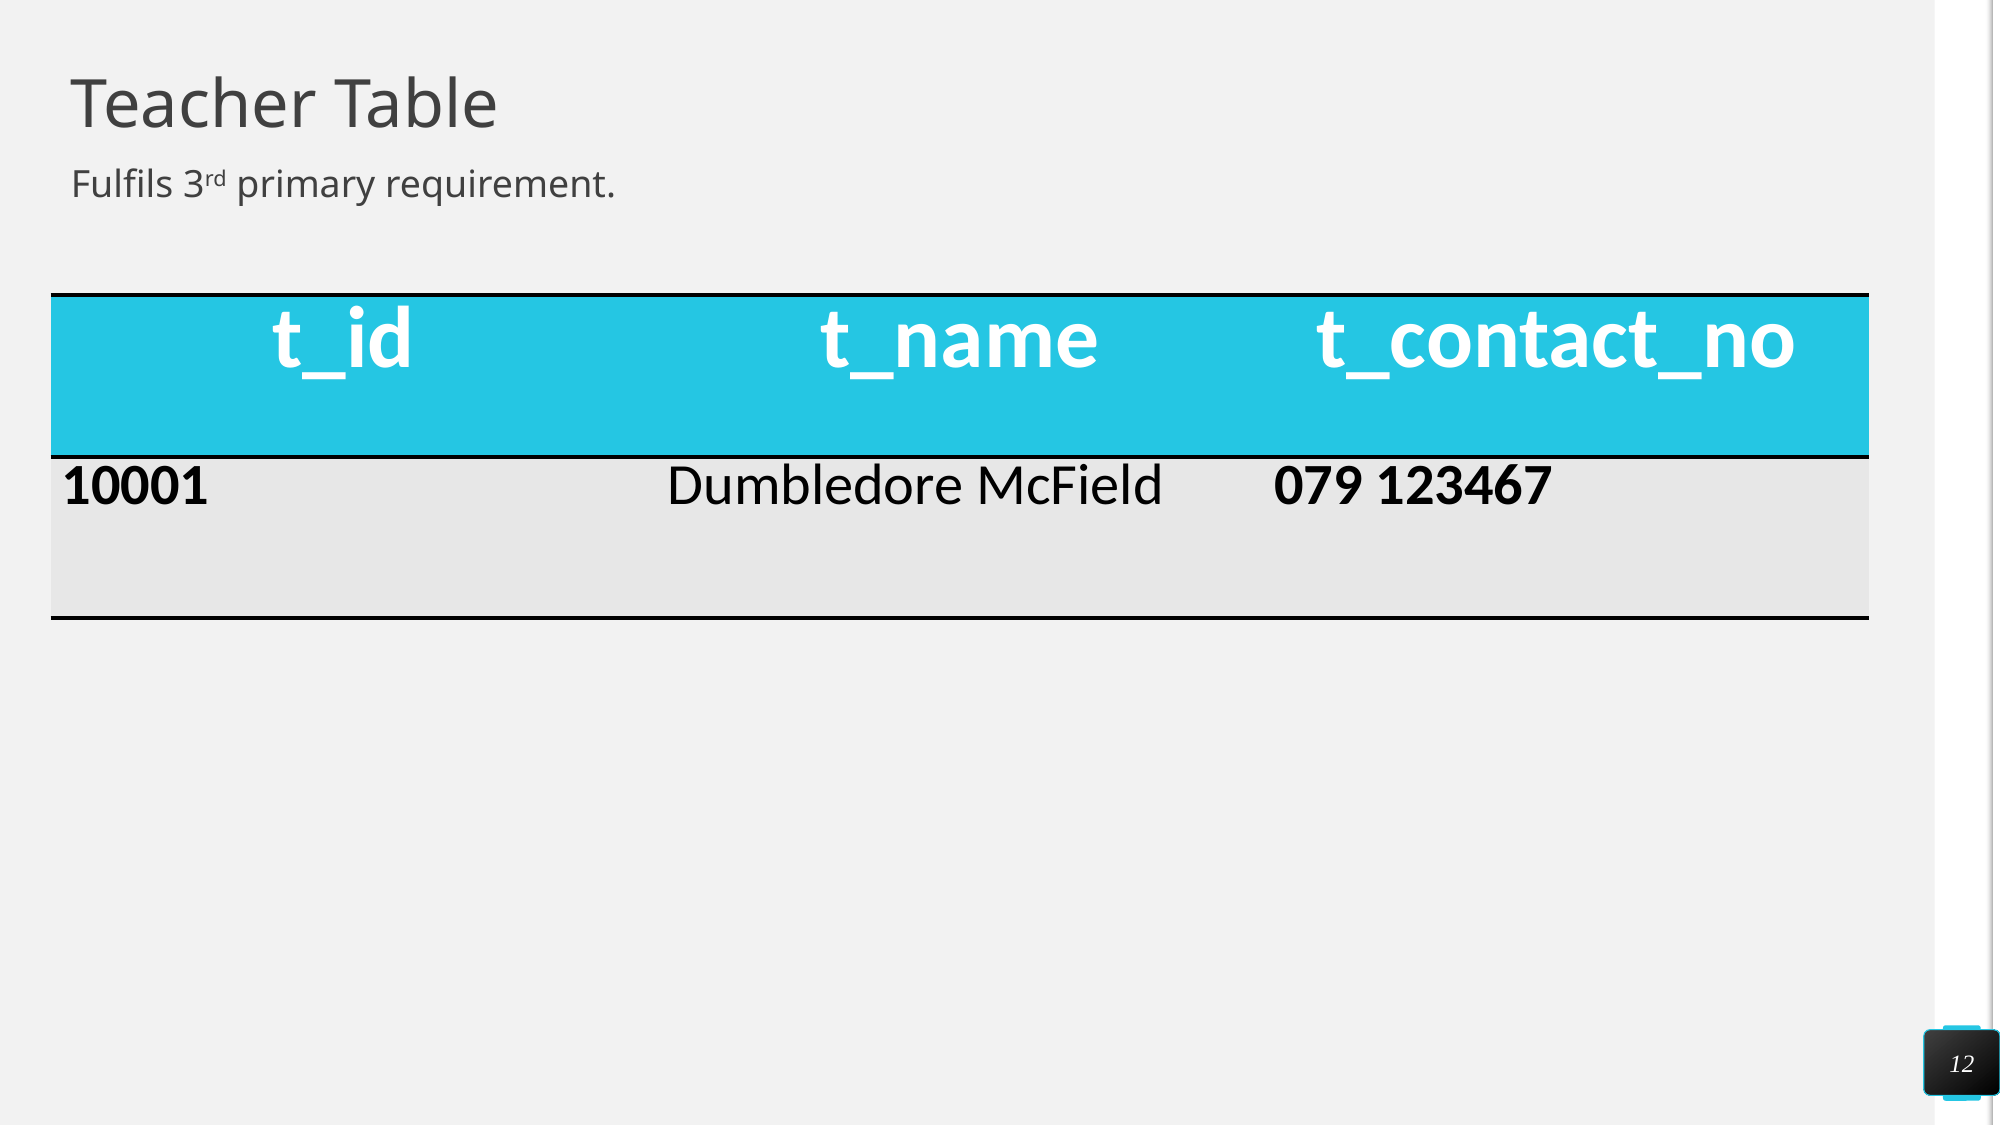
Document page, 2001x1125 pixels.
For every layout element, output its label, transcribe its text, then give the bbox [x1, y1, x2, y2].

table_cell 079 123467 [1263, 459, 1869, 616]
table_header t_name [657, 297, 1263, 455]
table_cell Dumbledore McField [657, 459, 1263, 616]
slide_number 12 [1923, 1029, 2000, 1096]
table_header t_contact_no [1263, 297, 1869, 455]
table_header t_id [51, 297, 657, 455]
title Teacher Table [70, 70, 1930, 142]
table_cell 10001 [51, 459, 657, 616]
list Fulfils 3rd primary requirement. [70, 165, 1931, 225]
